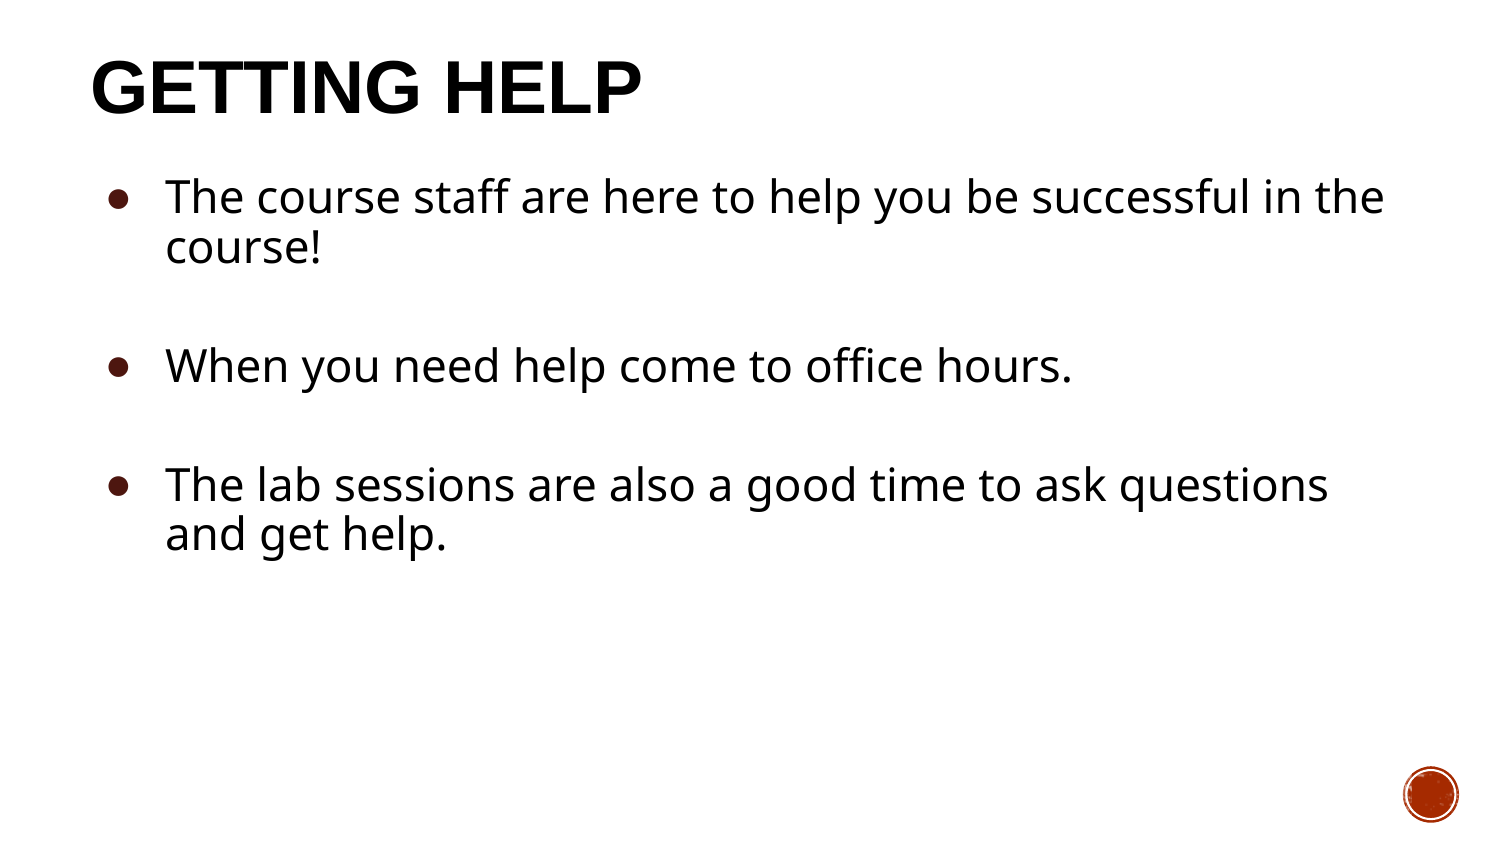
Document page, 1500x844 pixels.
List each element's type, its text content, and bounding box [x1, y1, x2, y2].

title Getting Help [75, 33, 1175, 145]
list The course staff are here to help you be successful in the course! When you need help come to office hours. The lab sessions are also a good time to ask questions and get help. [75, 159, 1425, 789]
